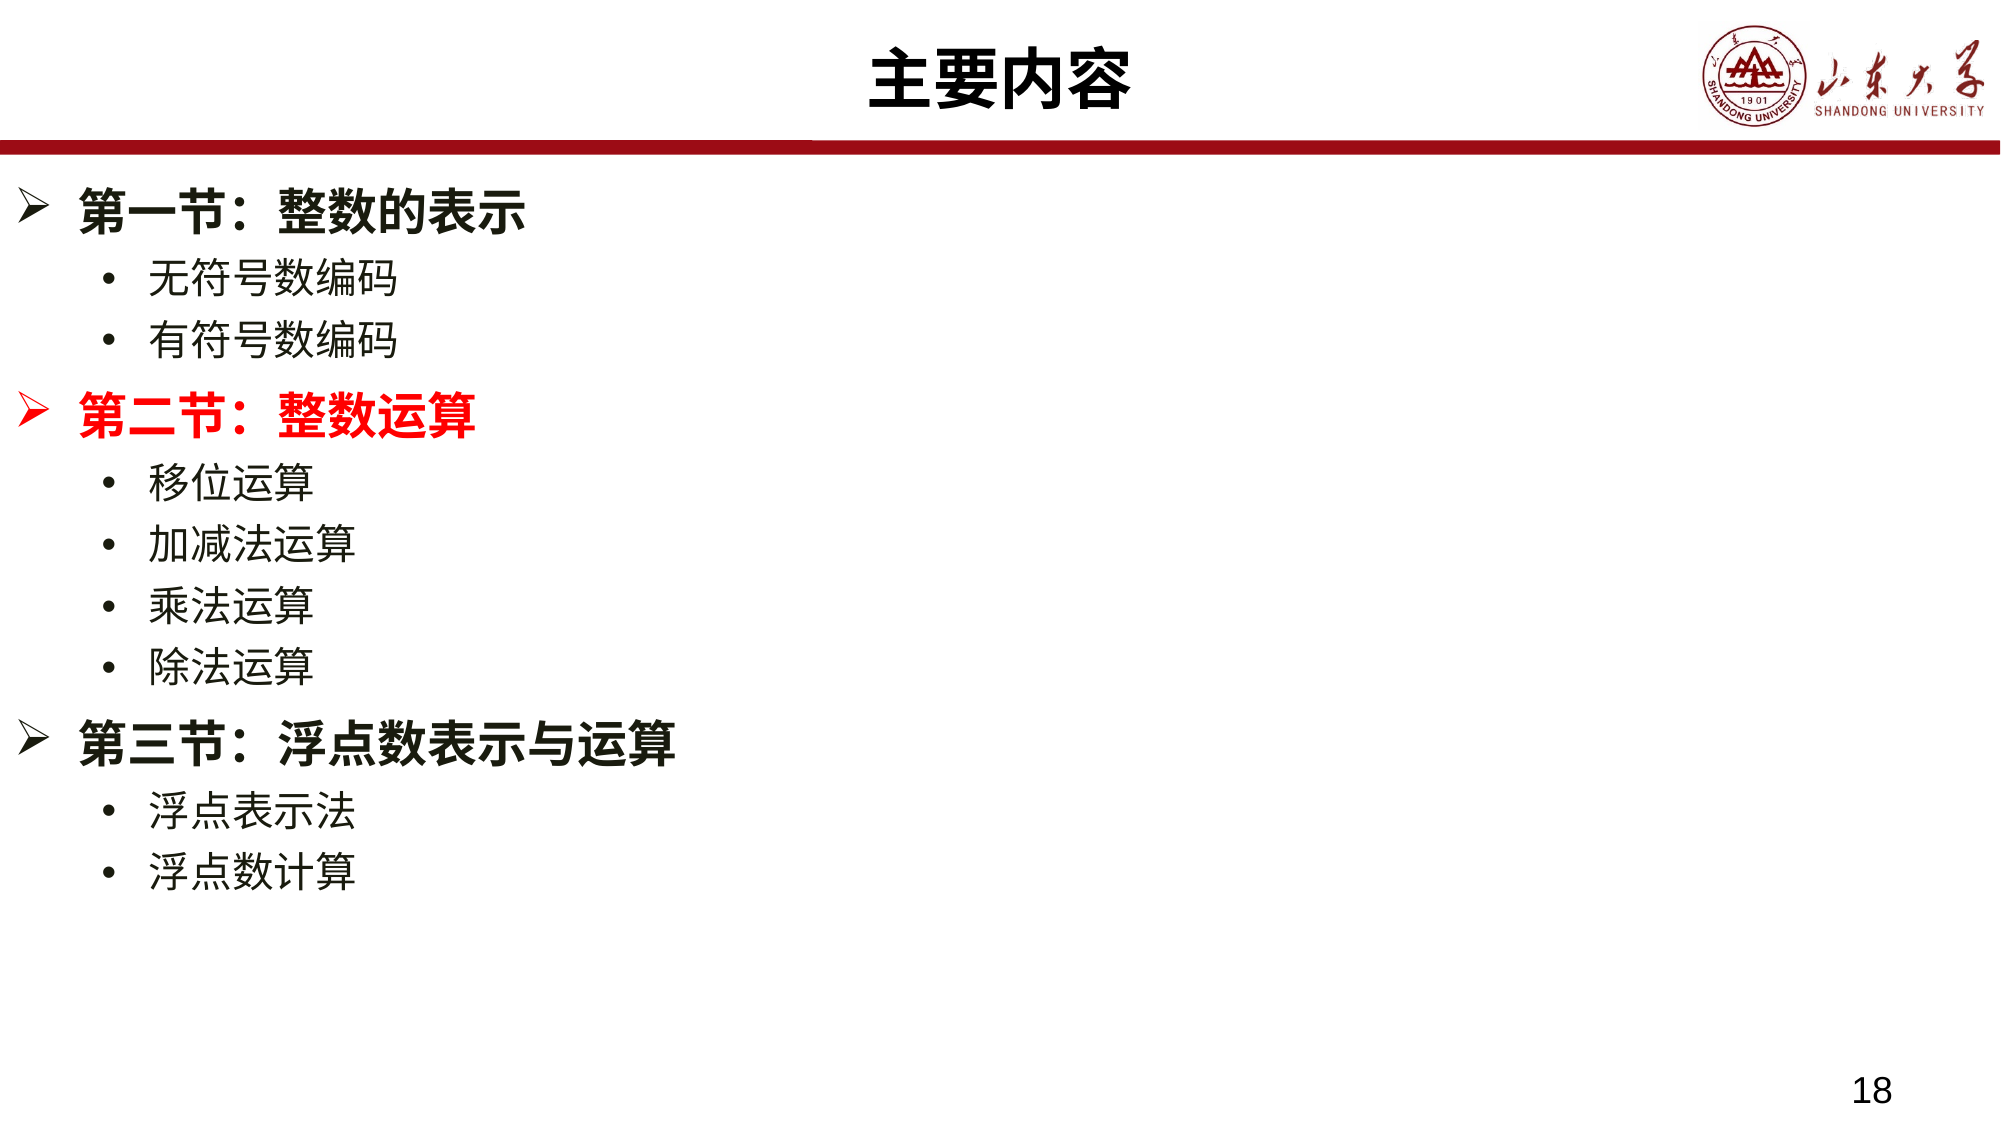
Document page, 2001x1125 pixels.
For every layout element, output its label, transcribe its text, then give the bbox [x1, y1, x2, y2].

picture [1698, 21, 1810, 39]
title 主要内容 [0, 39, 2000, 152]
slide_number 18 [1836, 1058, 2000, 1125]
list 第一节：整数的表示 无符号数编码 有符号数编码 第二节：整数运算 移位运算 加减法运算 乘法运算 除法运算 第三节：浮点数表示与运算 浮点表示法 浮点数计算 [0, 177, 2000, 1021]
